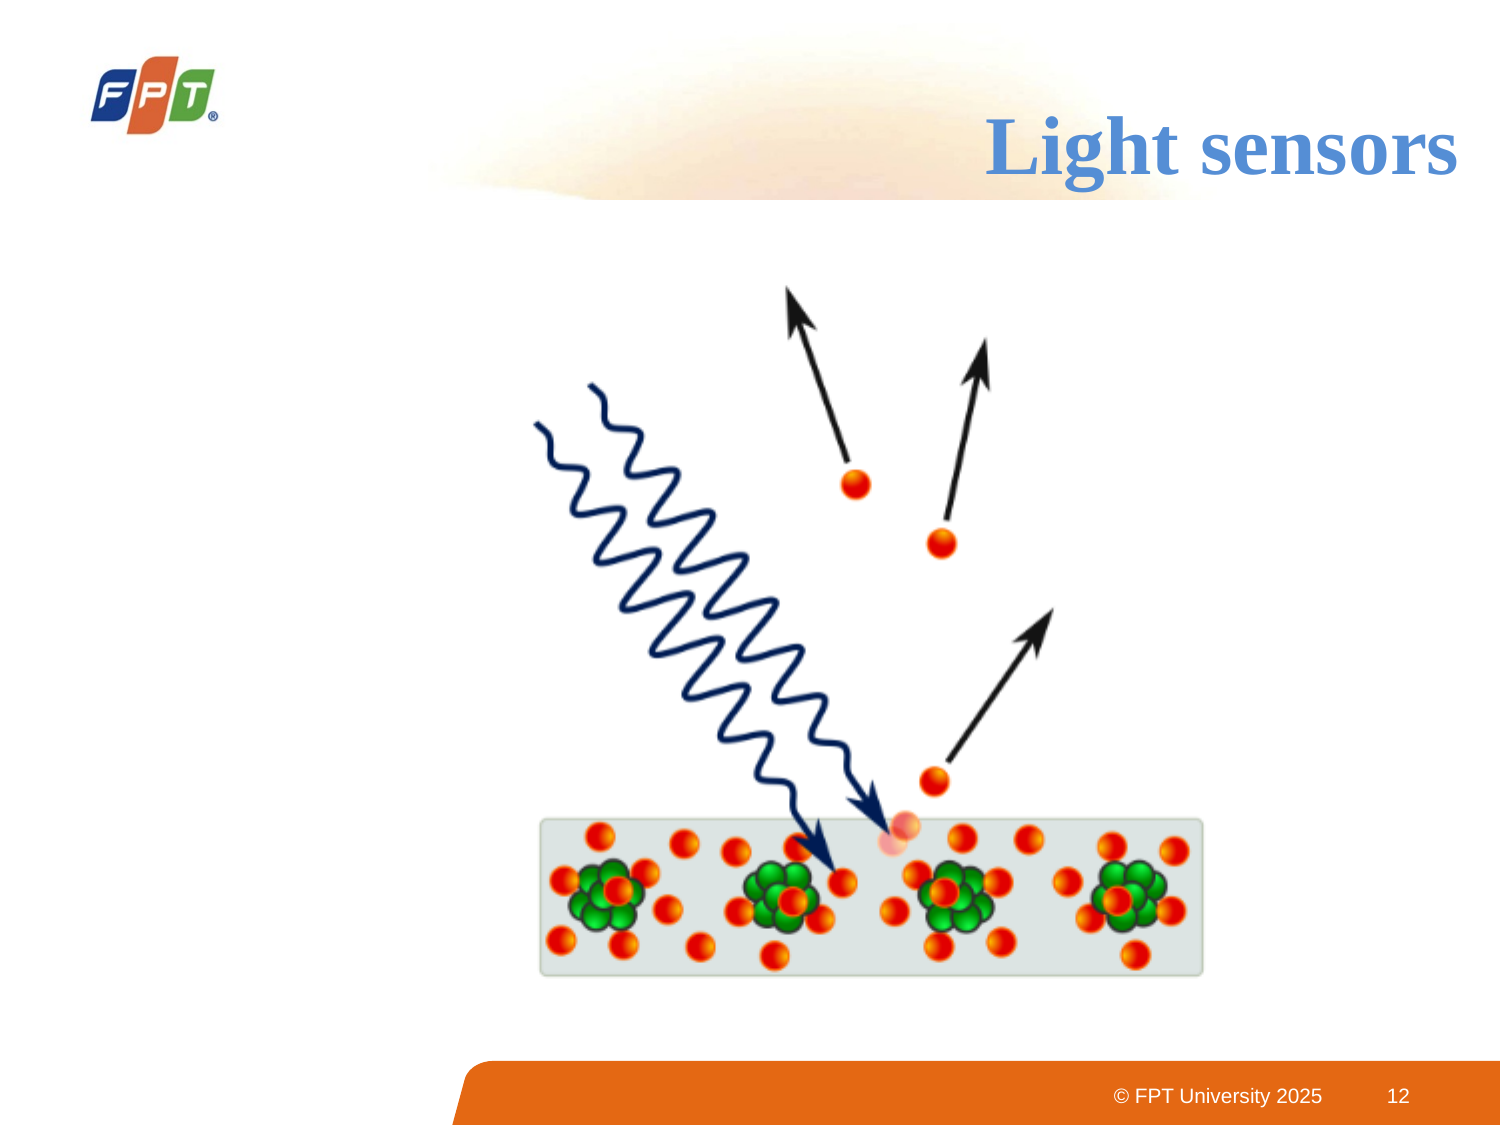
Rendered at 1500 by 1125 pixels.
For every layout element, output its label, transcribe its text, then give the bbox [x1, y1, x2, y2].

picture [499, 270, 1231, 990]
picture [0, 1050, 1500, 1125]
title Light sensors [365, 83, 1476, 272]
picture [0, 0, 1500, 200]
